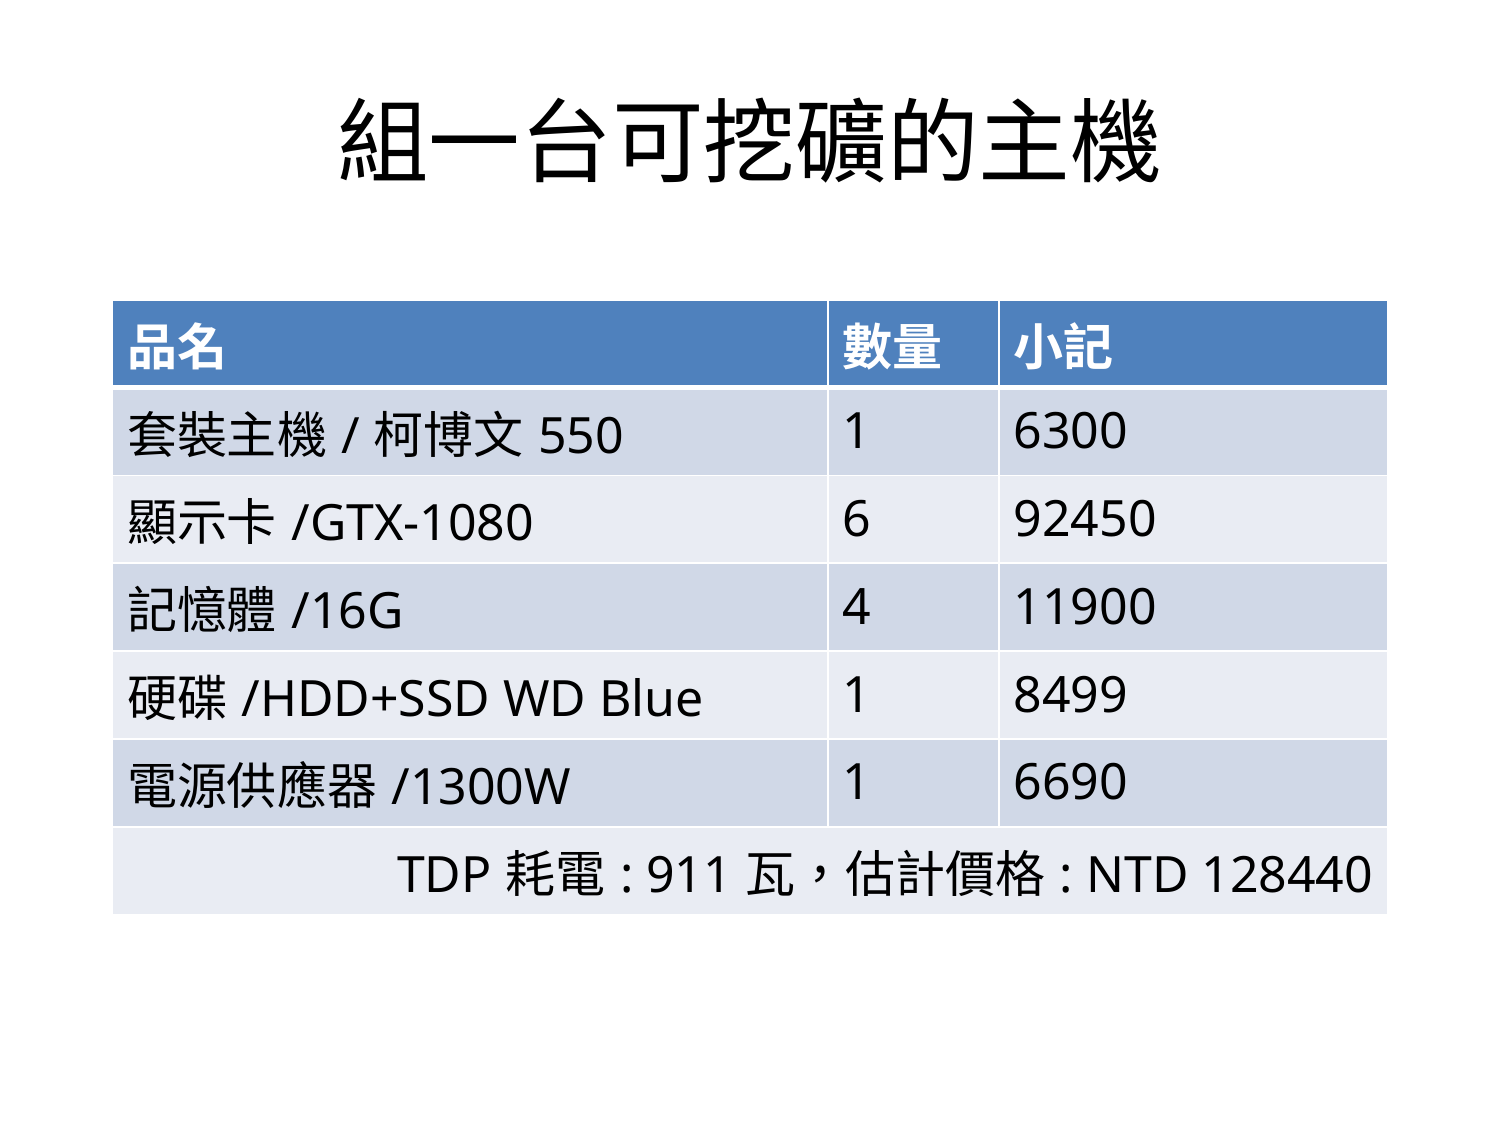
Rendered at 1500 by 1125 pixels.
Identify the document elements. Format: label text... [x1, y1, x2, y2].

table_cell 套裝主機/柯博文550 [113, 390, 827, 475]
table_cell 硬碟/HDD+SSD WD Blue [113, 652, 827, 738]
table_cell 8499 [1000, 652, 1387, 738]
title 組一台可挖礦的主機 [75, 45, 1425, 233]
table_cell 記憶體/16G [113, 564, 827, 650]
table_cell 11900 [1000, 564, 1387, 650]
table_cell 6 [829, 476, 998, 562]
table_cell 1 [829, 652, 998, 738]
table_cell 1 [829, 740, 998, 826]
table_cell 4 [829, 564, 998, 650]
table_cell TDP耗電: 911瓦，估計價格: NTD 128440 [113, 828, 1387, 914]
table_cell 1 [829, 390, 998, 475]
table_cell 92450 [1000, 476, 1387, 562]
table_header 數量 [829, 301, 998, 385]
table_cell 6690 [1000, 740, 1387, 826]
table_header 小記 [1000, 301, 1387, 385]
table_header 品名 [113, 301, 827, 385]
table_cell 顯示卡/GTX-1080 [113, 476, 827, 562]
table_cell 電源供應器/1300W [113, 740, 827, 826]
table_cell 6300 [1000, 390, 1387, 475]
